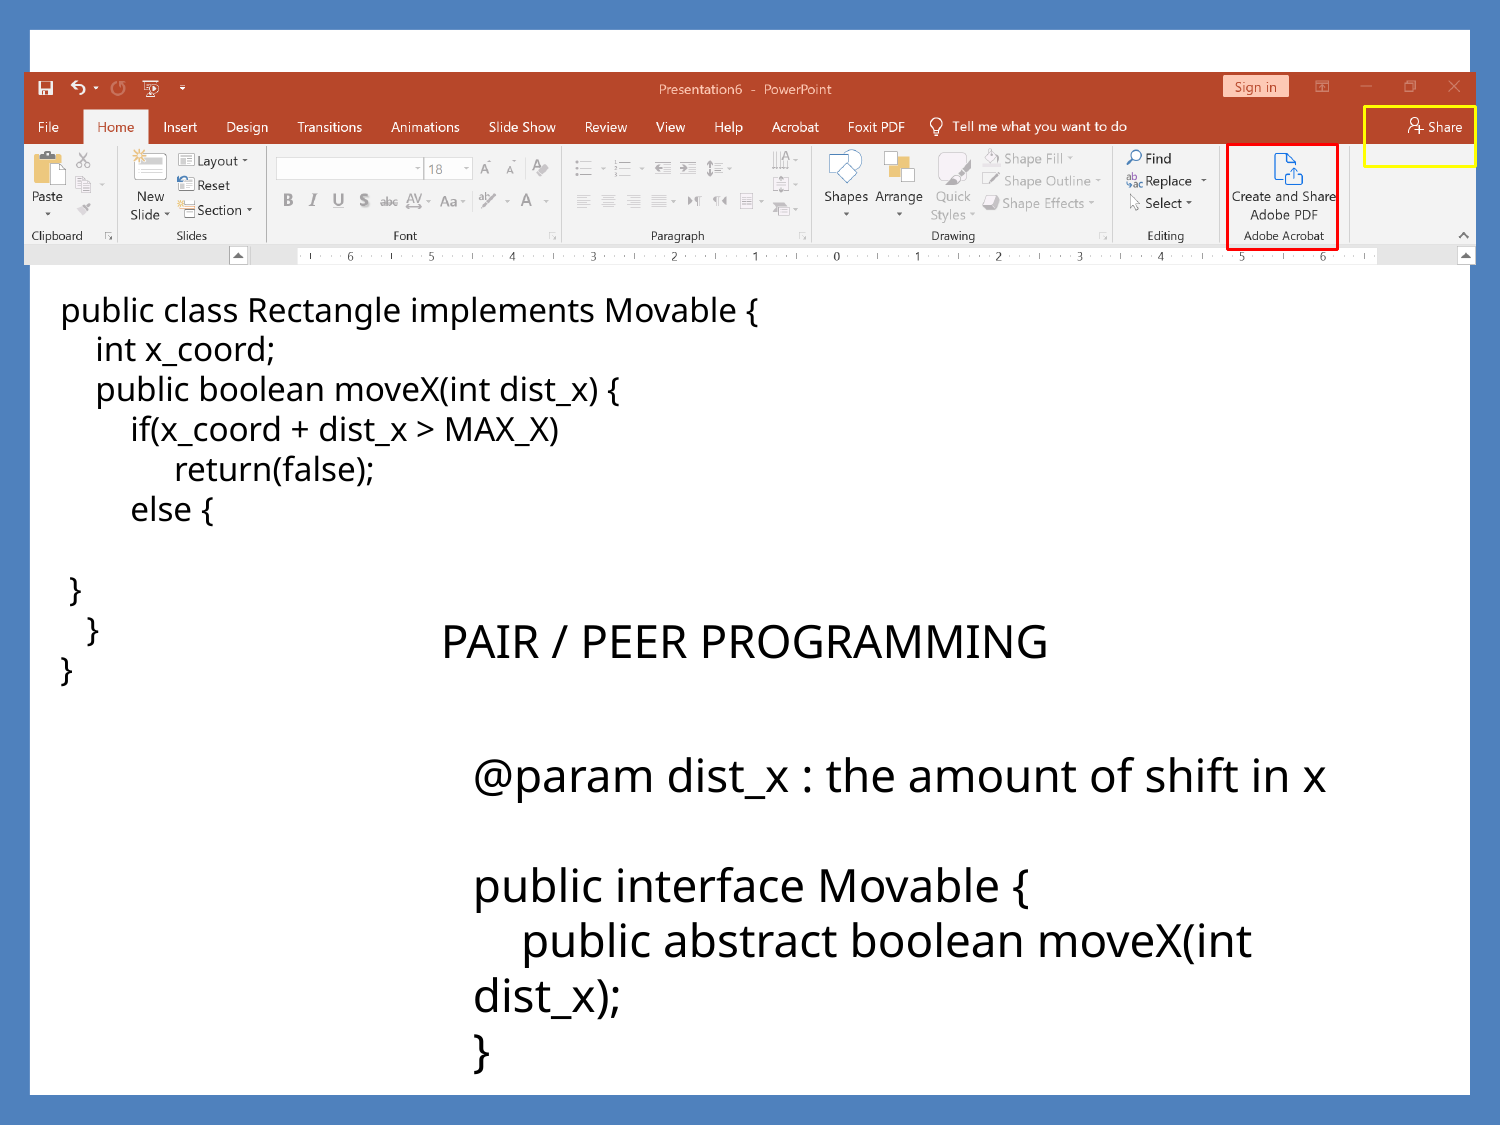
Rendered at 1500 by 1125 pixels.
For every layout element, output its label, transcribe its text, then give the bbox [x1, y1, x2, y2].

text_box public class Rectangle implements Movable { int x_coord; public boolean moveX(int dist_x) { if(x_coord + dist_x > MAX_X) return(false); else { } } } [45, 281, 1105, 696]
picture [24, 72, 1476, 265]
text_box PAIR / PEER PROGRAMMING [426, 605, 1365, 676]
text_box @param dist_x : the amount of shift in x public interface Movable { public abstract boolean moveX(int dist_x); } [458, 739, 1397, 1084]
